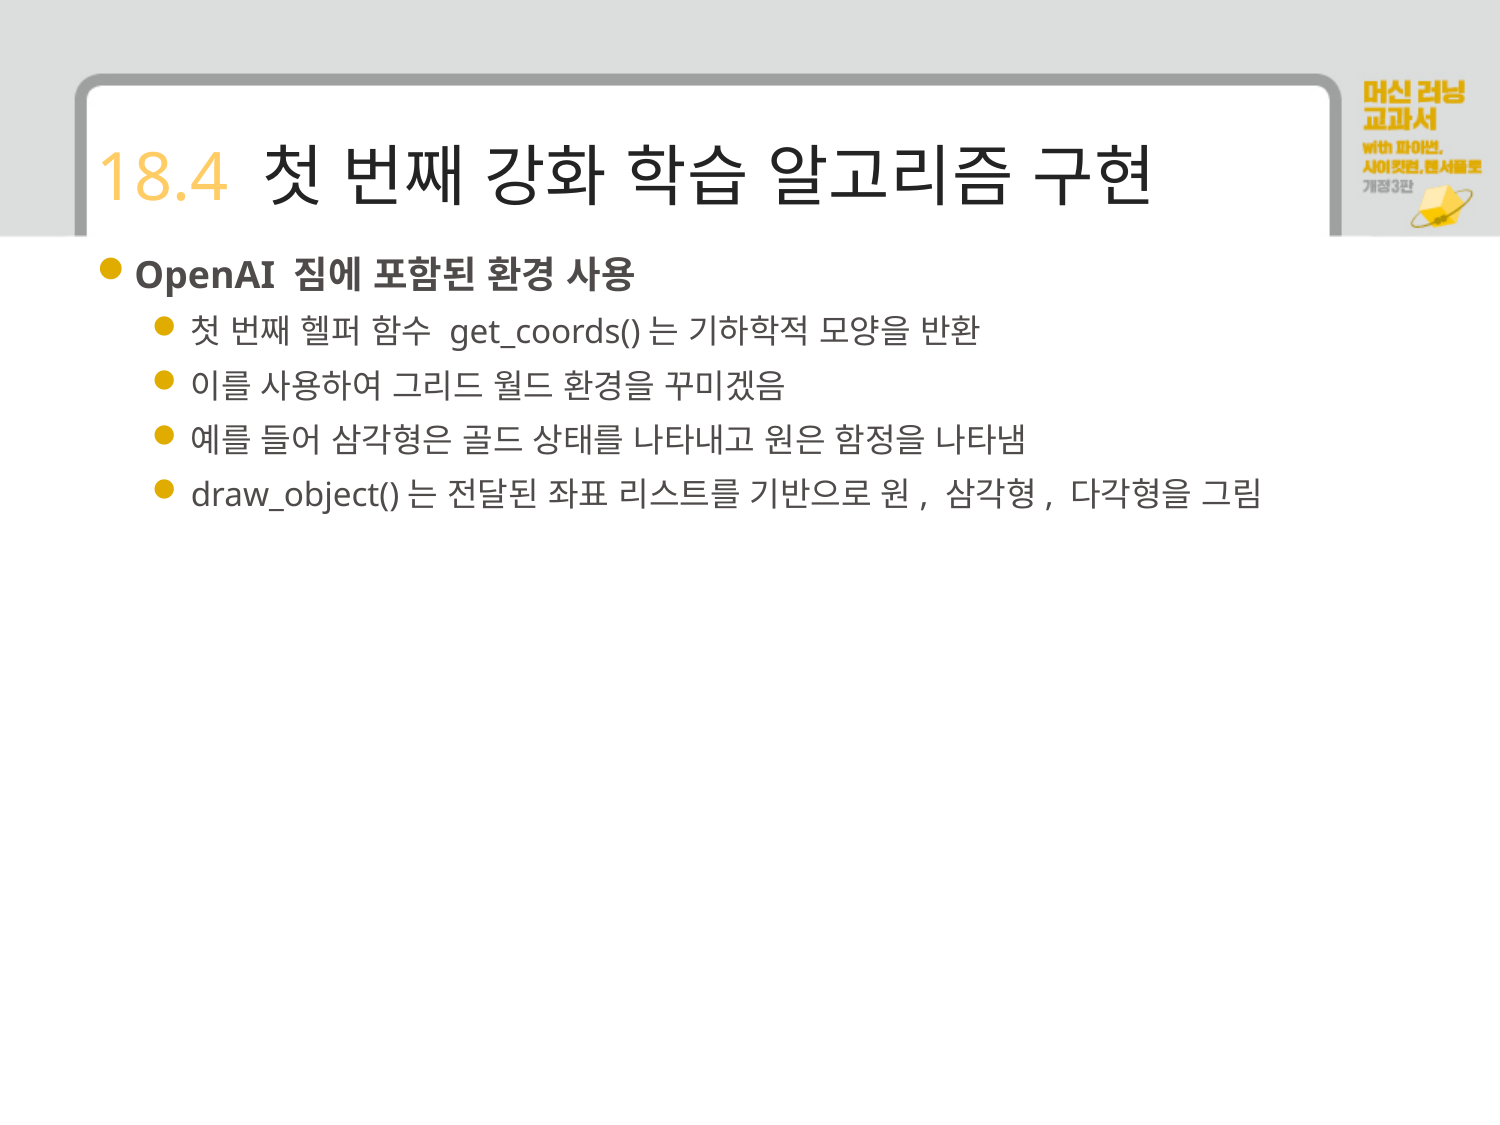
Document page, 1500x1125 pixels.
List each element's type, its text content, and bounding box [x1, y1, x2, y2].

list OpenAI 짐에 포함된 환경 사용 첫 번째 헬퍼 함수 get_coords()는 기하학적 모양을 반환 이를 사용하여 그리드 월드 환경을 꾸미겠음 예를 들어 삼각형은 골드 상태를 나타내고 원은 함정을 나타냄 draw_object()는 전달된 좌표 리스트를 기반으로 원, 삼각형, 다각형을 그림 [81, 239, 1440, 1054]
title 18.4 첫 번째 강화 학습 알고리즘 구현 [81, 90, 1412, 222]
picture [0, 0, 1500, 1125]
